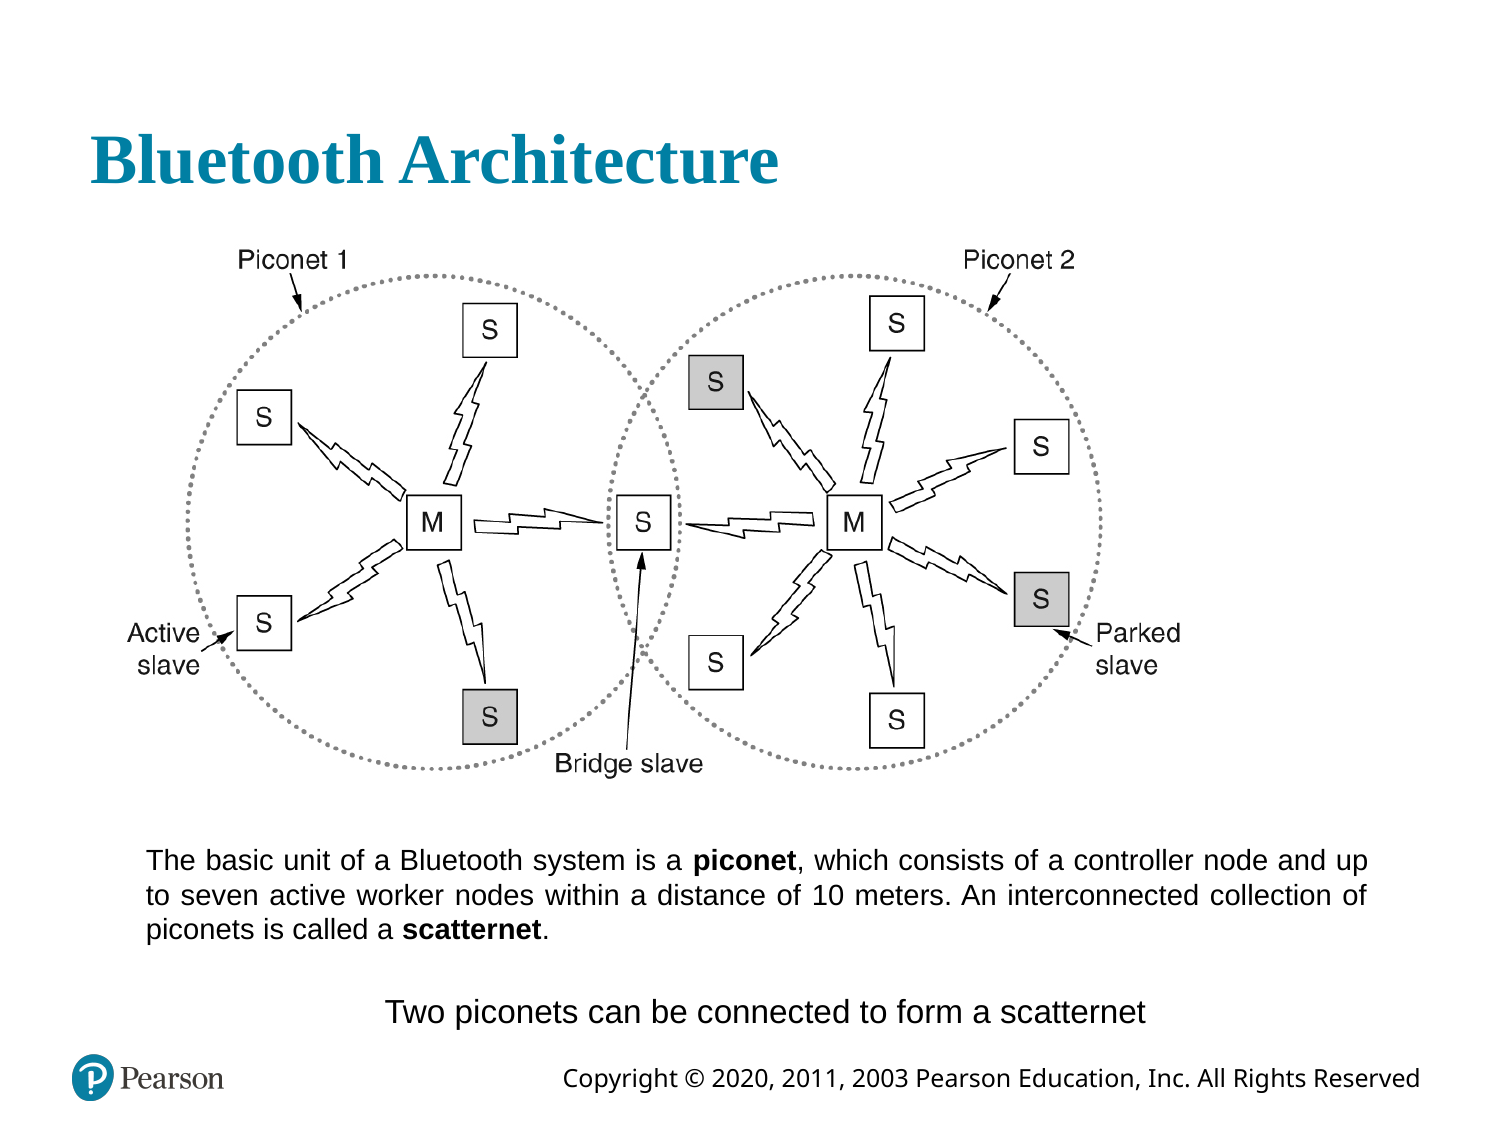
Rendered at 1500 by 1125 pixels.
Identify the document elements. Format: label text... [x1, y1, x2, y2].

picture [72, 1087, 83, 1101]
title Bluetooth Architecture [75, 37, 1425, 213]
picture [72, 1054, 88, 1070]
text_box The basic unit of a Bluetooth system is a piconet, which consists of a controller node and up to seven active worker nodes within a distance of 10 meters. An interconnected collection of piconets is called a scatternet. [131, 833, 1384, 954]
list Two piconets can be connected to form a scatternet [90, 878, 1441, 1046]
picture [123, 242, 1183, 780]
picture [80, 1063, 106, 1088]
picture [98, 1054, 224, 1101]
